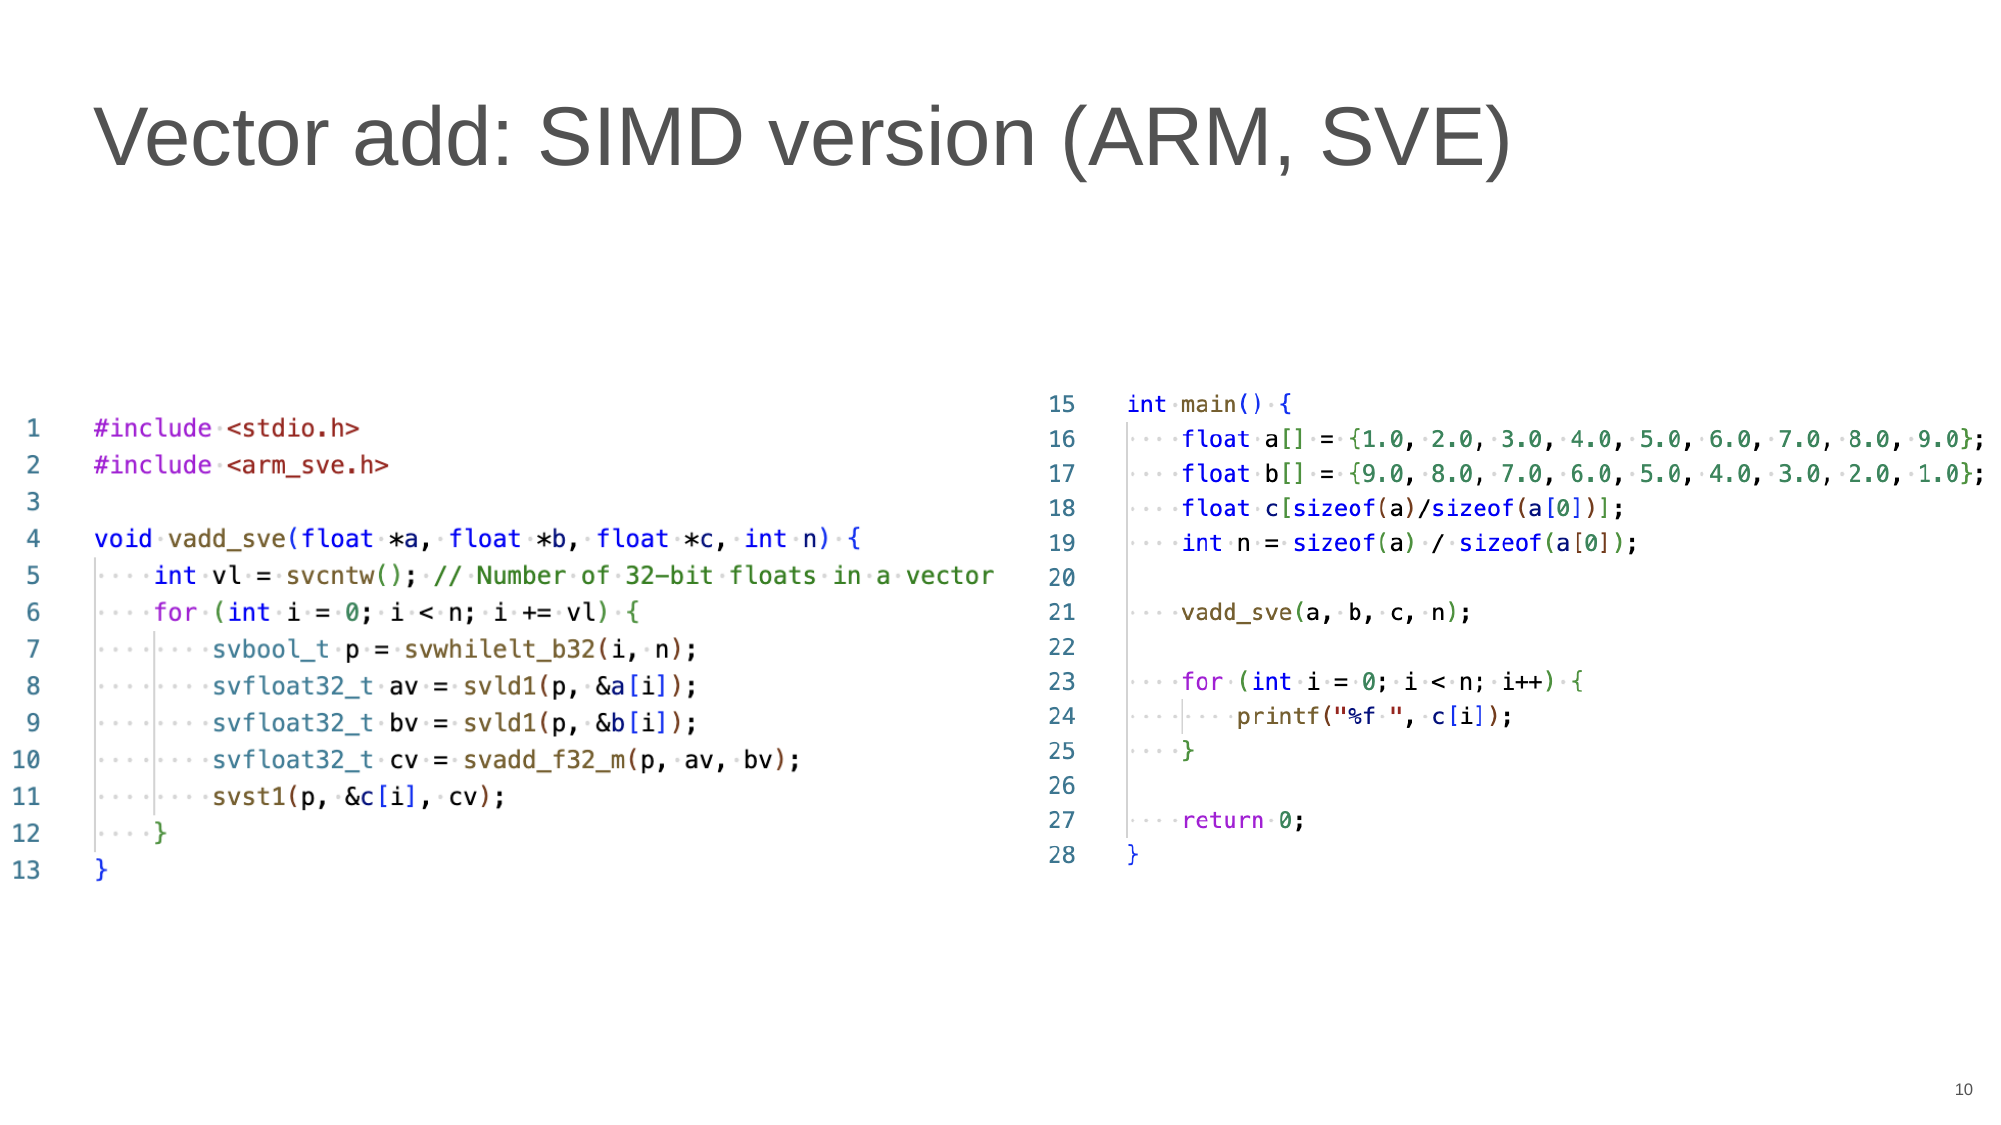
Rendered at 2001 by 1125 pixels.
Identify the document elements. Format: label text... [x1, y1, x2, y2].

picture [0, 410, 1001, 889]
picture [1032, 382, 2000, 872]
title Vector add: SIMD version (ARM, SVE) [93, 93, 1900, 250]
